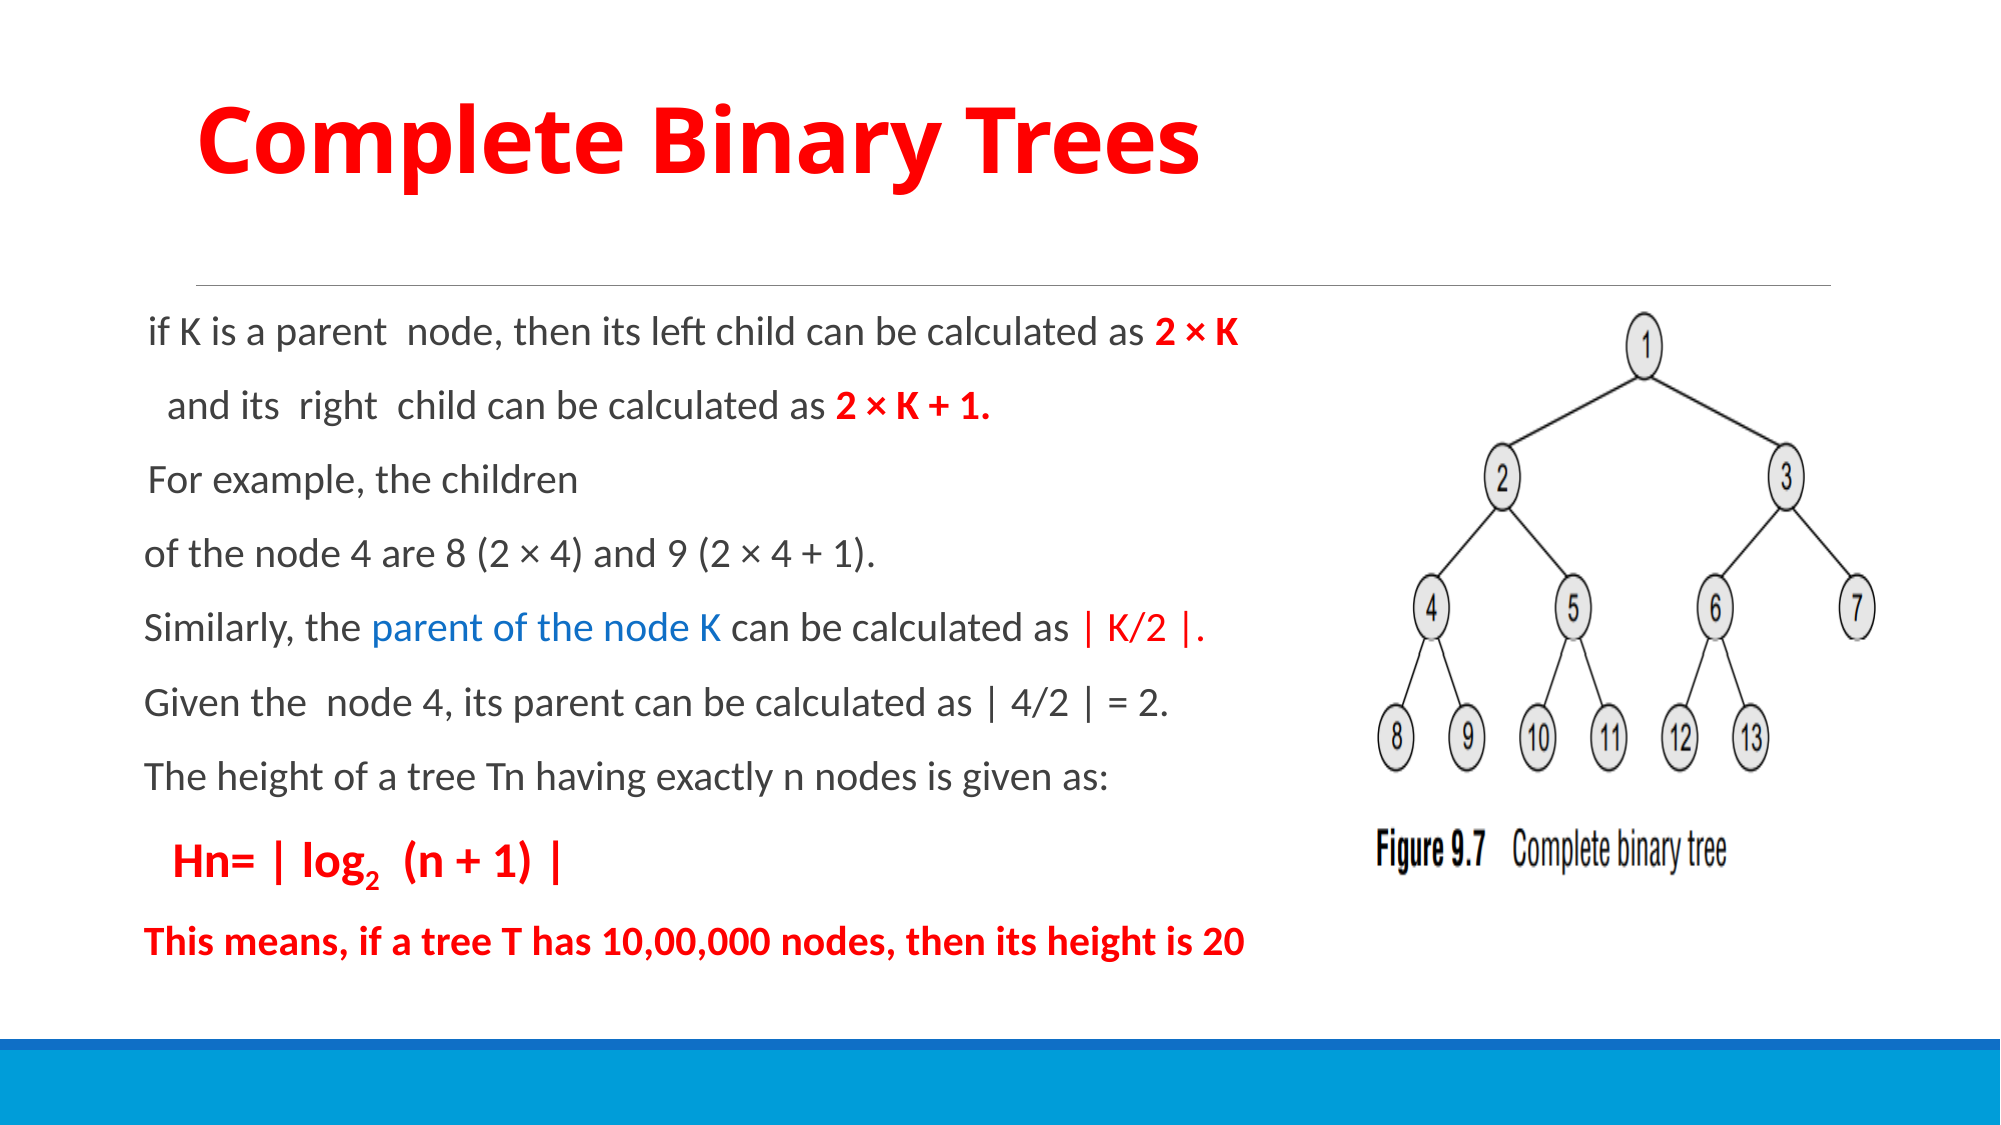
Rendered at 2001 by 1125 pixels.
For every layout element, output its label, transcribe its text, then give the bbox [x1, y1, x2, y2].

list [1350, 285, 1897, 943]
title Complete Binary Trees [180, 47, 1830, 200]
list if K is a parent node, then its left child can be calculated as 2 × K and its right child can be calculated as 2 × K + 1. For example, the children of the node 4 are 8 (2 × 4) and 9 (2 × 4 + 1). Similarly, the parent of the node K can be calculated as | K/2 |. Given the node 4, its parent can be calculated as | 4/2 | = 2. The height of a tree Tn having exactly n nodes is given as: Hn= | log2 (n + 1) | This means, if a tree T has 10,00,000 nodes, then its height is 20 [128, 301, 1367, 1023]
